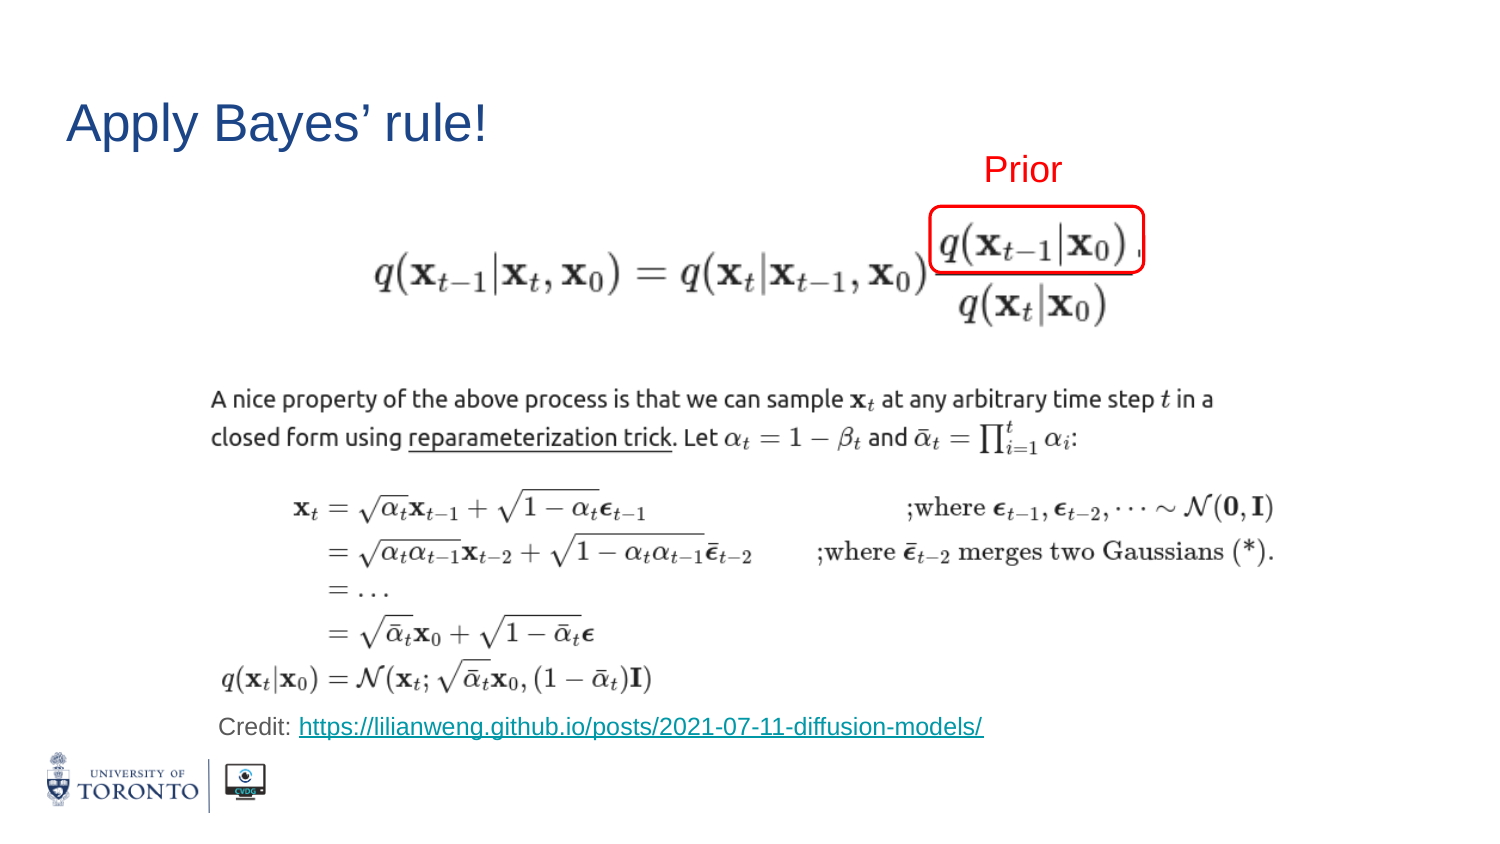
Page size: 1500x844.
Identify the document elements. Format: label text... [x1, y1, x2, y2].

text_box Credit: https://lilianweng.github.io/posts/2021-07-11-diffusion-models/ [203, 719, 1157, 755]
title Apply Bayes’ rule! [51, 72, 1449, 167]
text_box Prior [968, 130, 1183, 206]
picture [34, 737, 289, 824]
picture [189, 367, 1310, 712]
picture [342, 194, 1158, 340]
